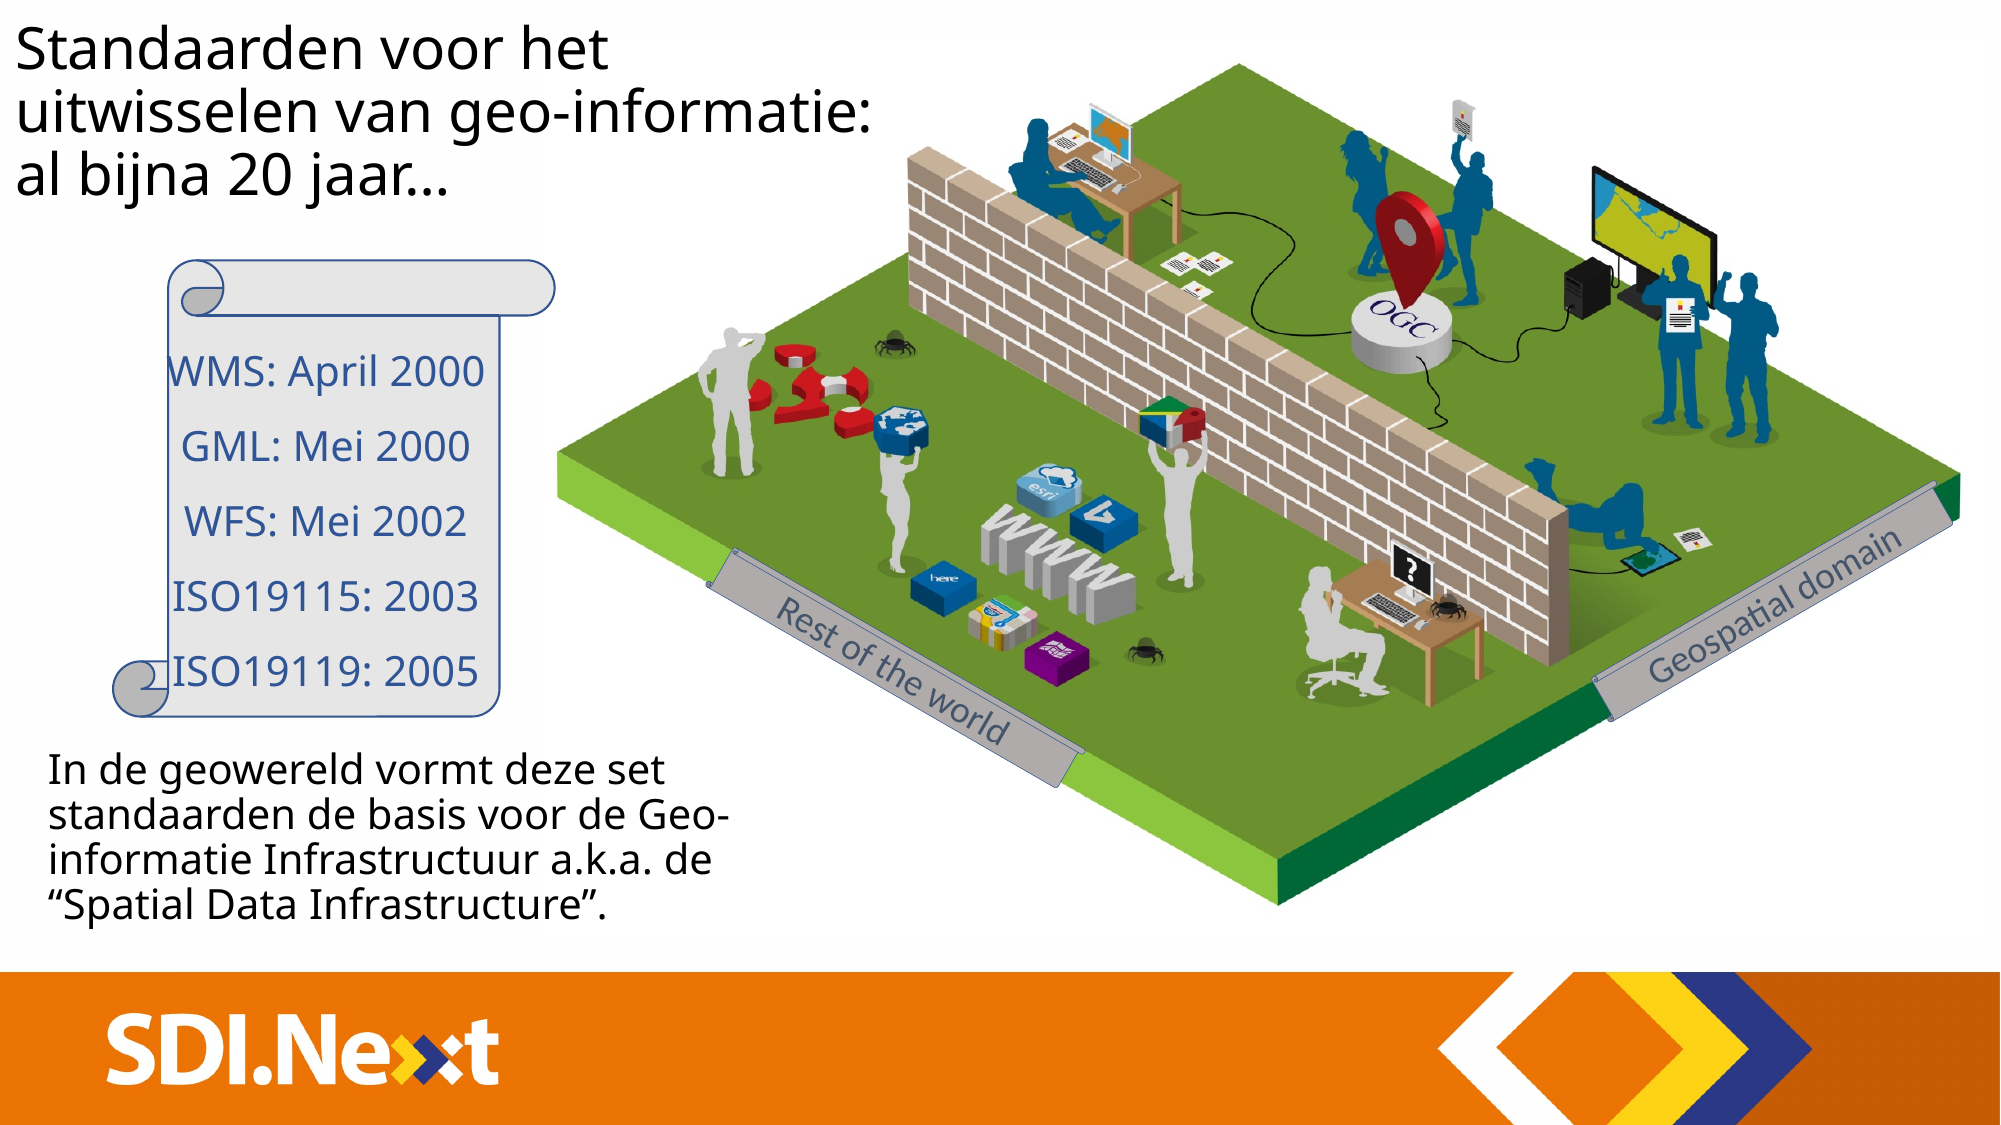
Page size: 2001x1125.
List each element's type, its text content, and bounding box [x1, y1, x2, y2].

picture [0, 0, 2000, 1125]
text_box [541, 41, 1983, 936]
text_box Standaarden voor het uitwisselen van geo-informatie: al bijna 20 jaar… [0, 8, 903, 215]
list In de geowereld vormt deze set standaarden de basis voor de Geo-informatie Infrastructuur a.k.a. de “Spatial Data Infrastructure”. [32, 741, 852, 967]
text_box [112, 260, 555, 717]
